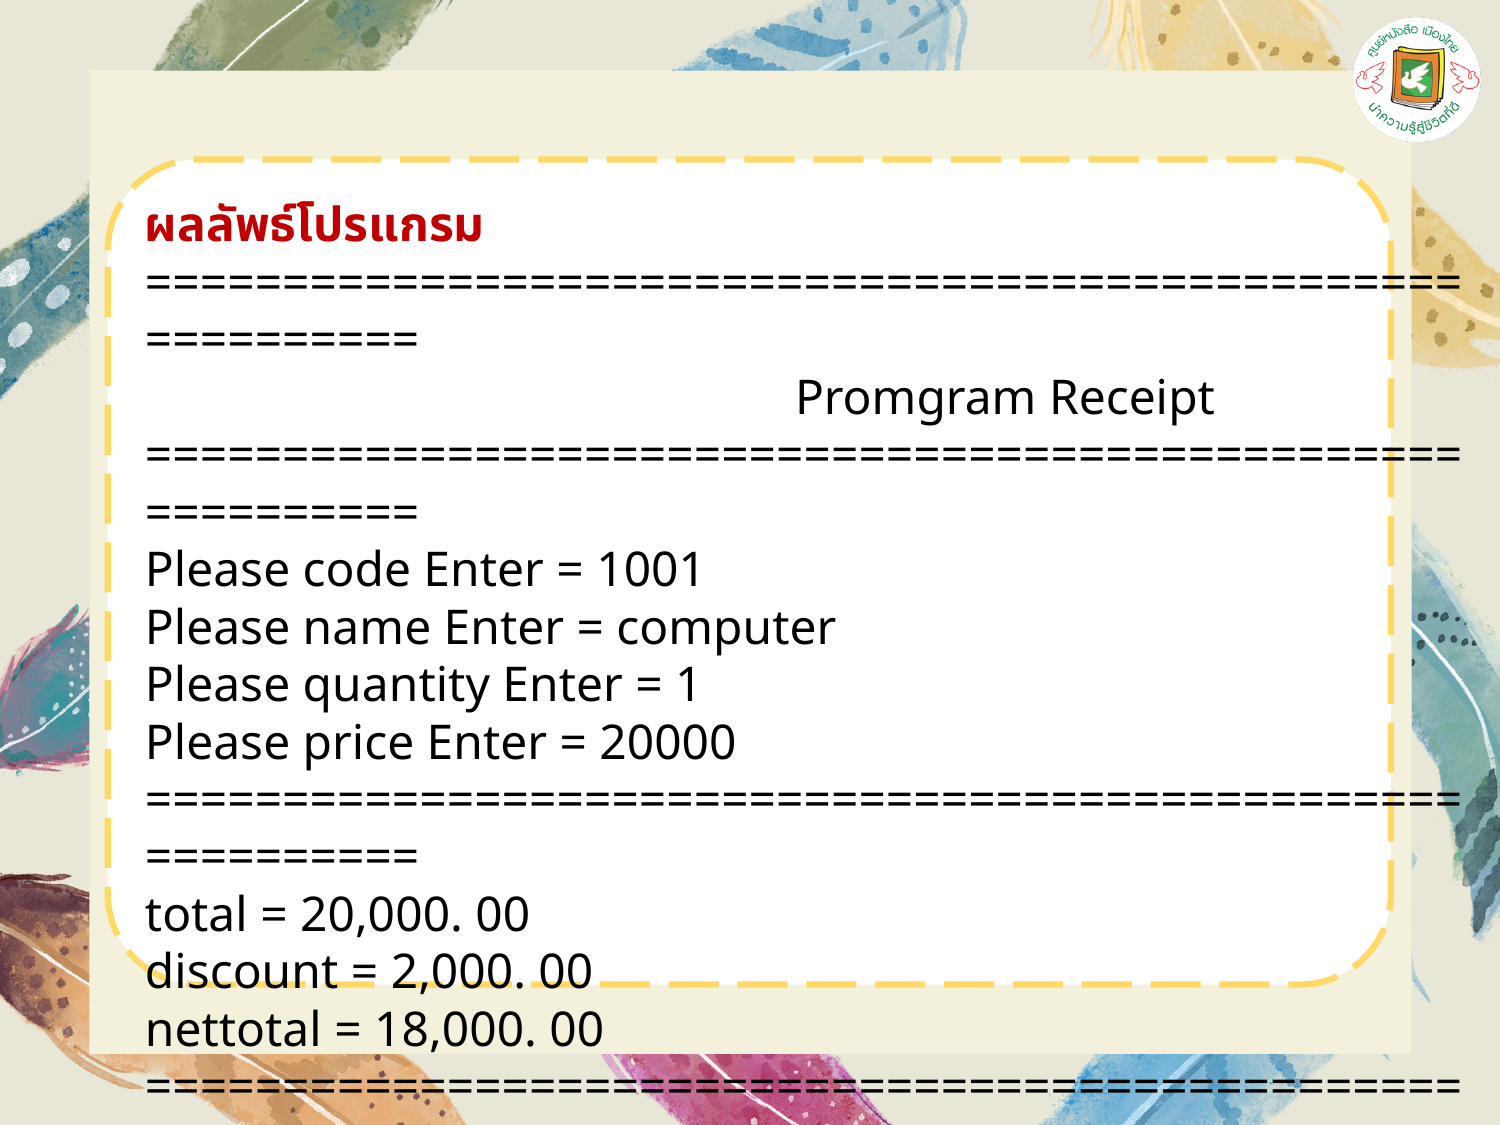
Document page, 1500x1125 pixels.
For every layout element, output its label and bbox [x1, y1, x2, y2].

text_box [107, 159, 1500, 985]
picture [0, 0, 1500, 1125]
